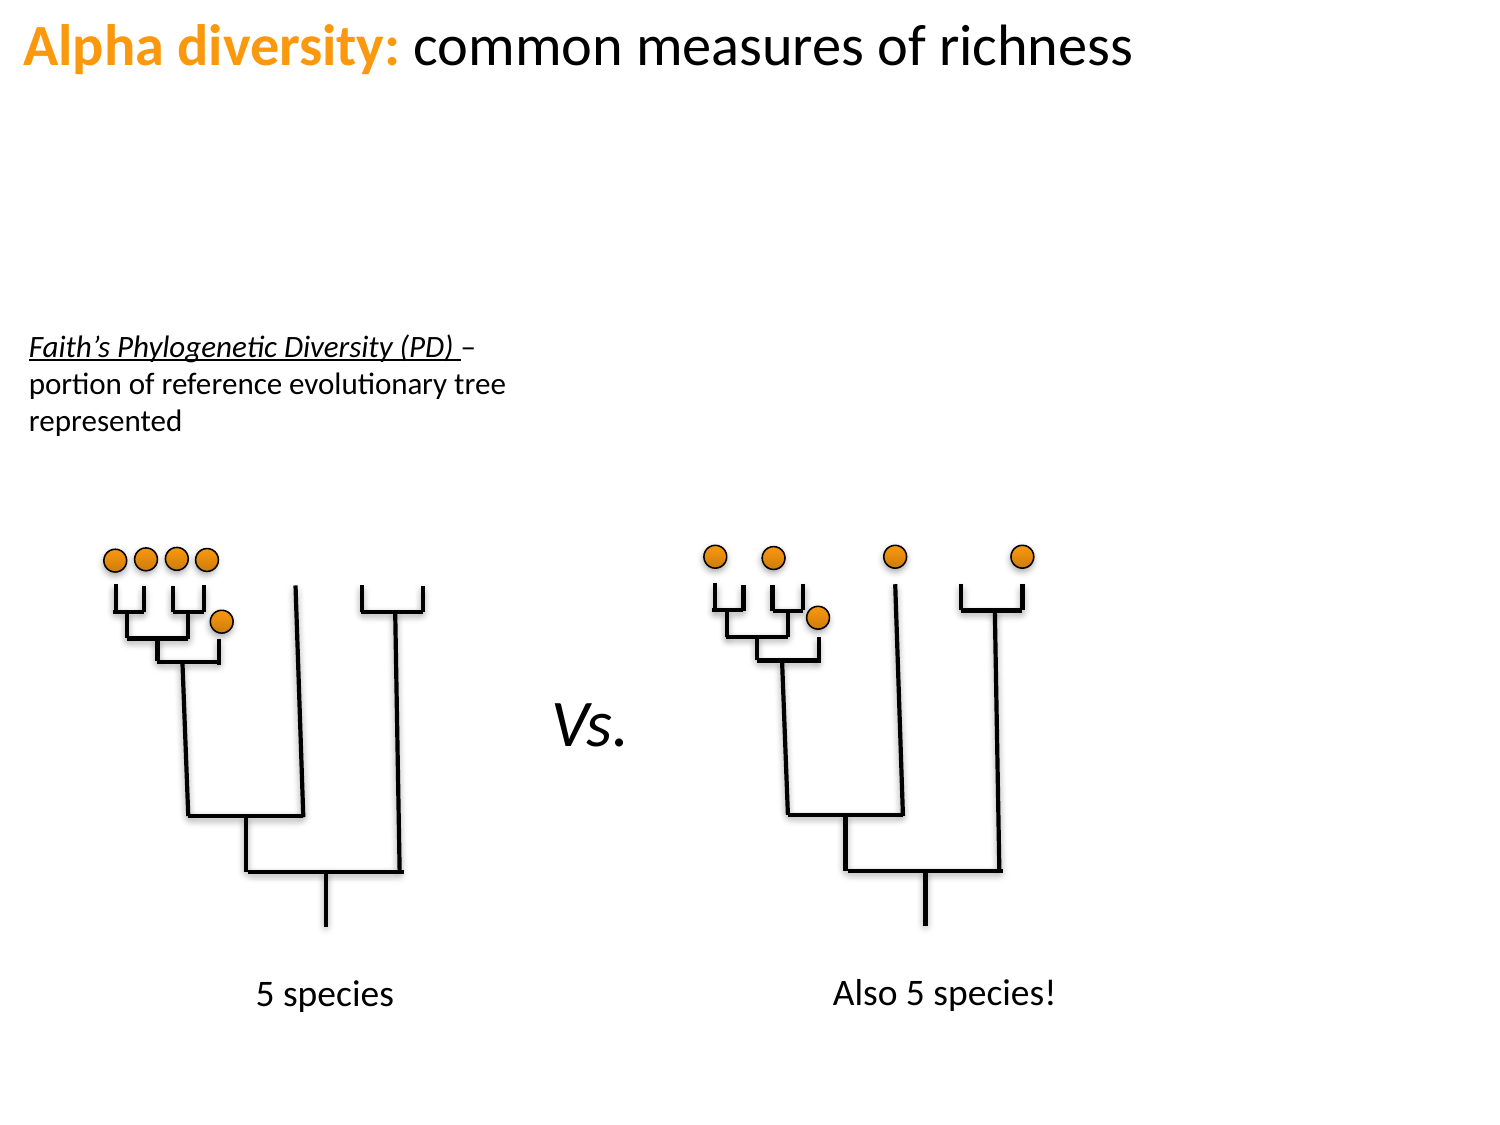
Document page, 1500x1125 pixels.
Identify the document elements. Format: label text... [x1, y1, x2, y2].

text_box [994, 618, 1000, 869]
text_box [703, 544, 728, 569]
text_box Alpha diversity: common measures of richness [8, 0, 1148, 85]
text_box [761, 545, 786, 571]
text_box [781, 661, 789, 815]
text_box Also 5 species! [818, 960, 1072, 1021]
text_box [209, 609, 234, 634]
text_box [805, 605, 831, 630]
text_box Vs. [537, 672, 645, 767]
text_box [164, 546, 190, 572]
text_box [882, 544, 908, 569]
text_box [1010, 544, 1035, 569]
text_box [103, 548, 128, 573]
title Faith’s Phylogenetic Diversity (PD) – portion of reference evolutionary tree represented [13, 205, 849, 447]
text_box [133, 547, 159, 572]
text_box 5 species [240, 961, 409, 1022]
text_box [182, 663, 189, 817]
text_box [295, 585, 304, 818]
text_box [194, 547, 220, 573]
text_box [394, 619, 400, 871]
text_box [894, 583, 904, 817]
